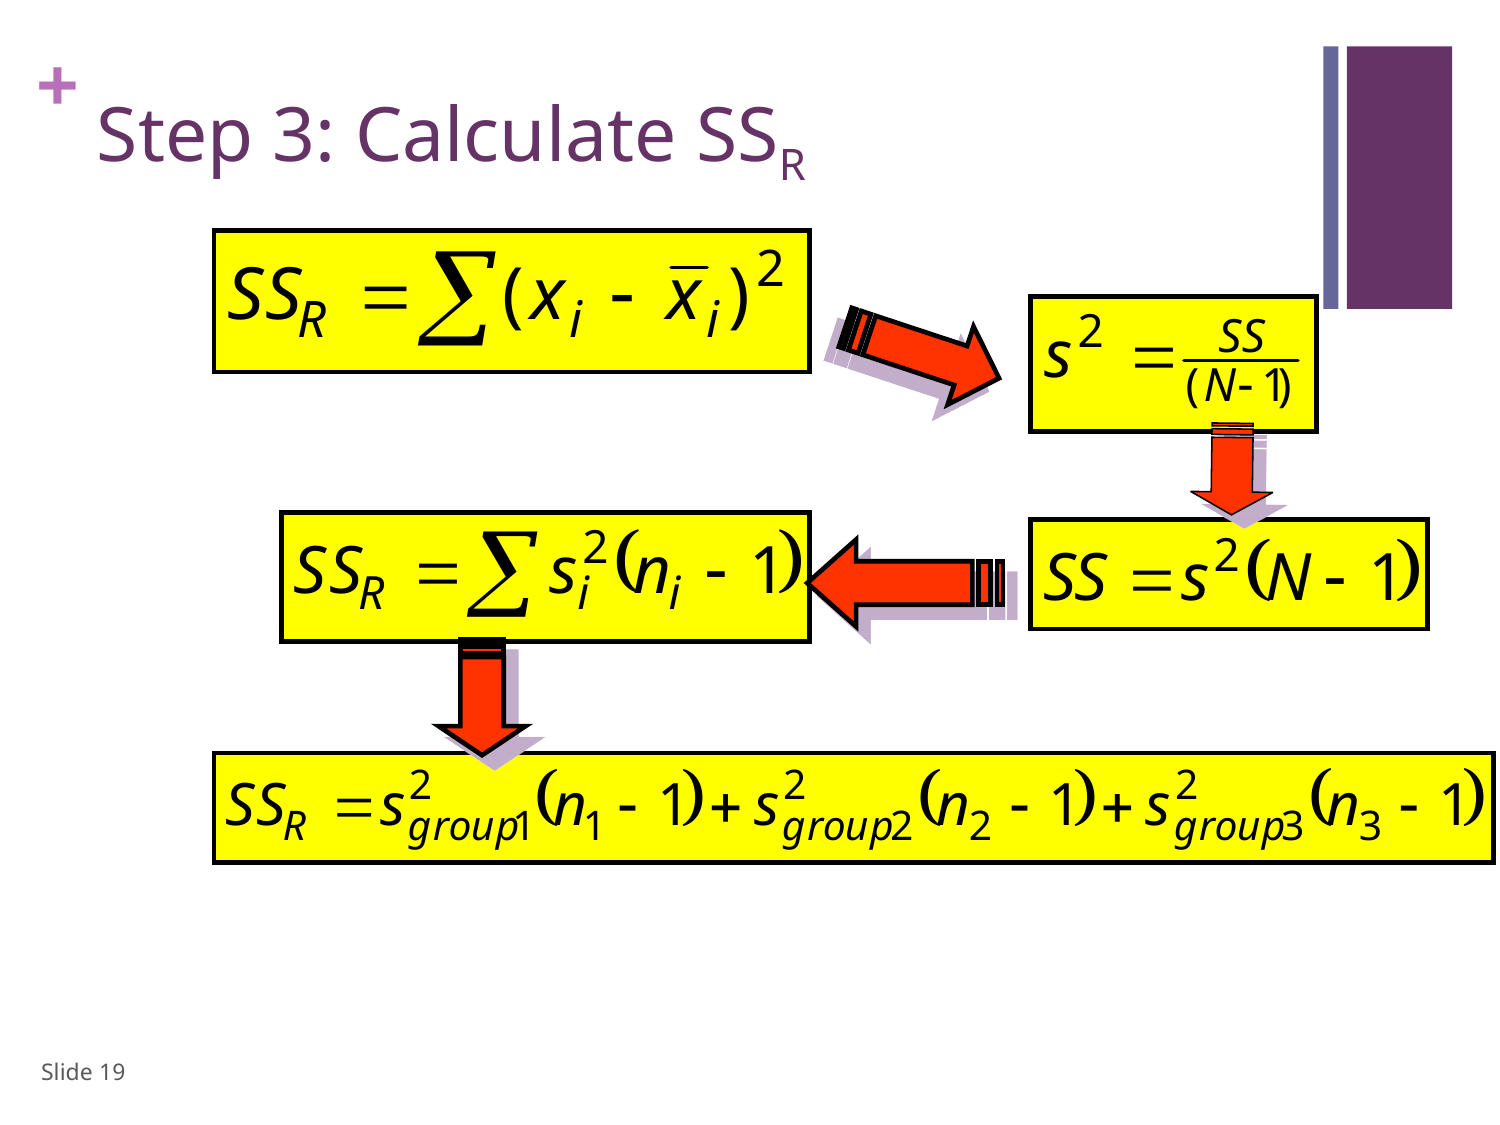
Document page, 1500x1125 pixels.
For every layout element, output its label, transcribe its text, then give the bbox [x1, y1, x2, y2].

text_box [862, 315, 1000, 405]
text_box [438, 657, 526, 751]
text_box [1032, 521, 1426, 628]
text_box [978, 561, 991, 605]
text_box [215, 231, 808, 370]
text_box [848, 311, 871, 354]
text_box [283, 514, 808, 640]
title Step 3: Calculate SSR [81, 79, 1322, 263]
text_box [215, 754, 1492, 861]
slide_number Slide 19 [0, 1042, 141, 1103]
text_box [838, 307, 857, 349]
text_box [996, 561, 1003, 605]
text_box [814, 539, 973, 627]
text_box [1190, 439, 1273, 515]
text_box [1032, 298, 1315, 430]
